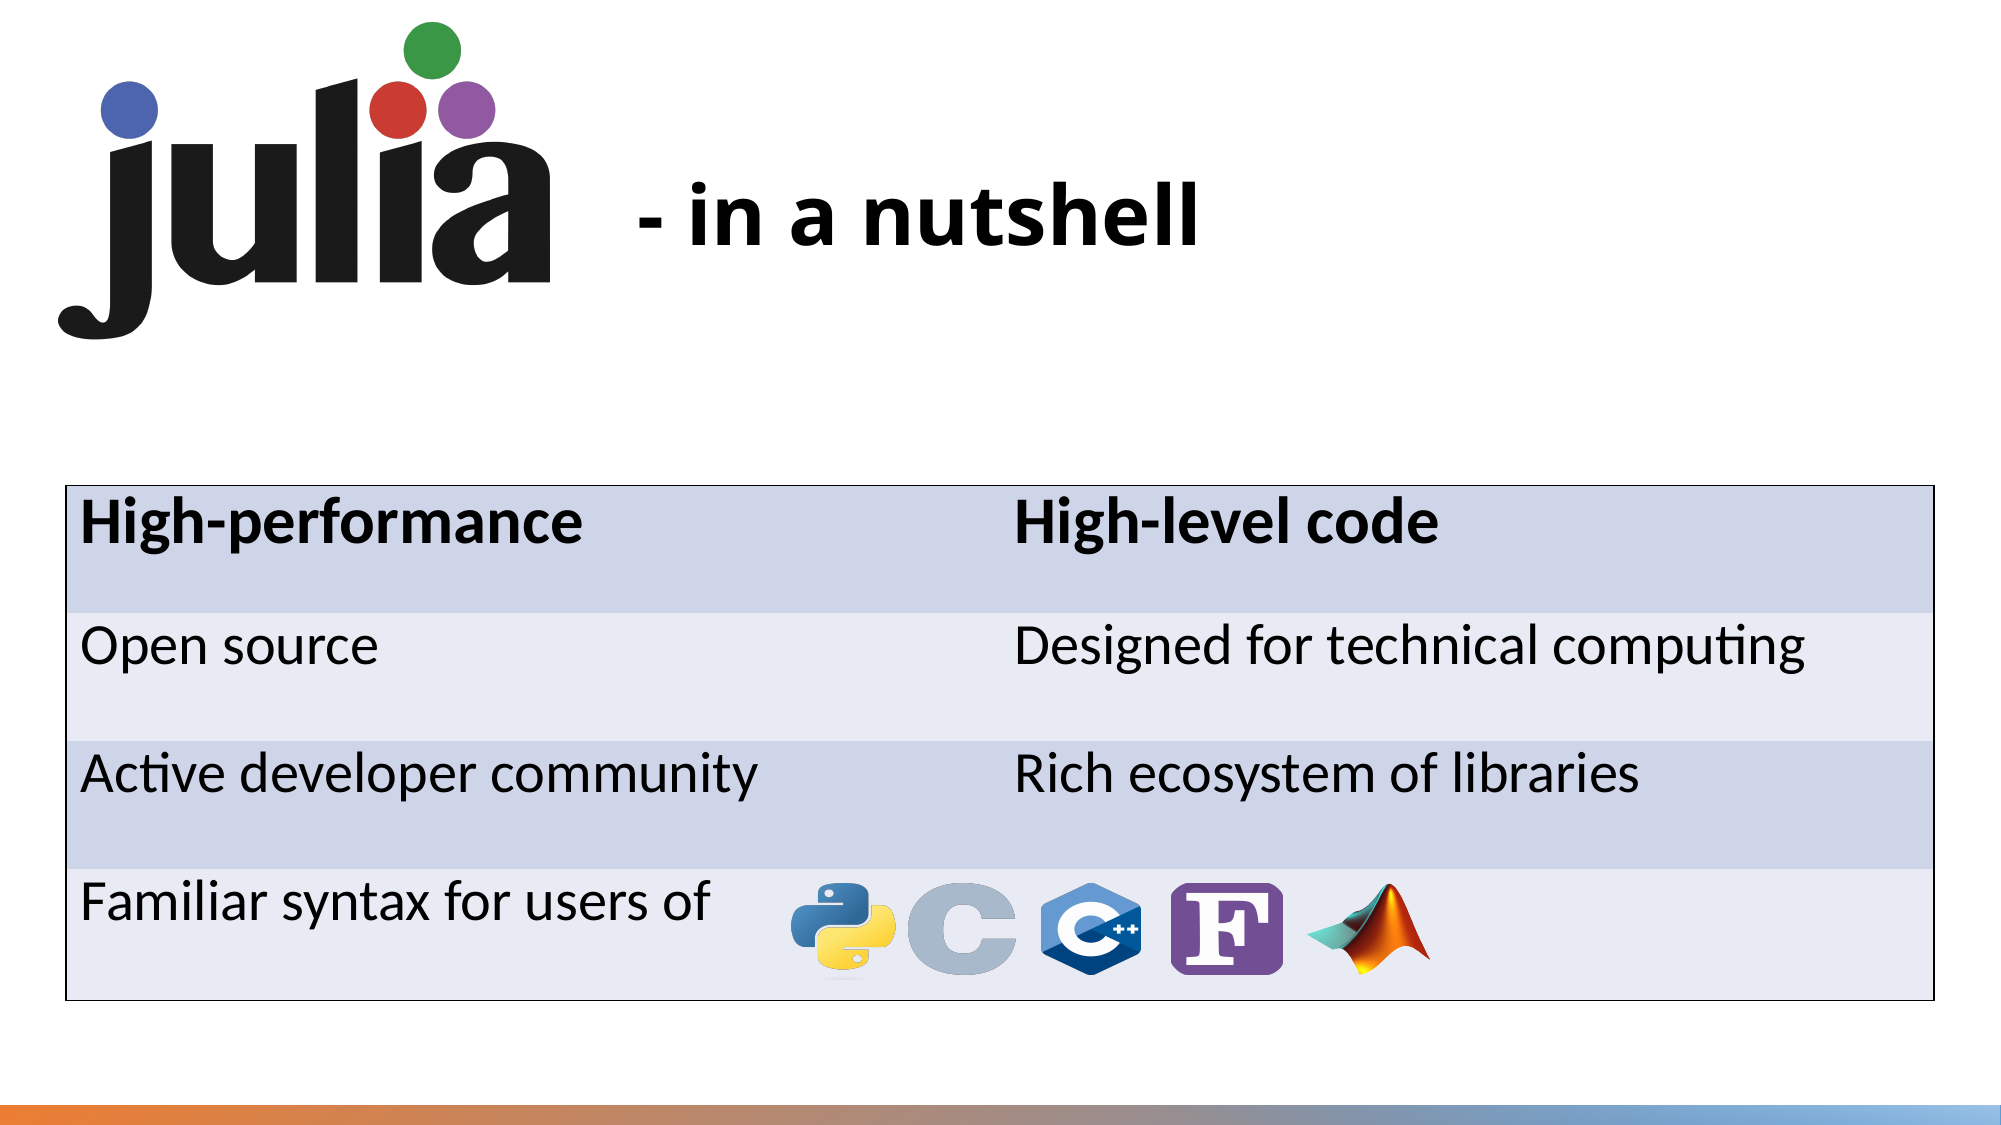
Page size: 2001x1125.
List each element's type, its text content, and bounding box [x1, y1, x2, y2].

table_header High-performance [67, 486, 1000, 613]
table_cell Rich ecosystem of libraries [1000, 741, 1933, 869]
table_header High-level code [1000, 486, 1933, 613]
table_cell Active developer community [67, 741, 1000, 869]
table_cell [1000, 869, 1933, 1000]
table_cell Familiar syntax for users of [67, 869, 1000, 1000]
title - in a nutshell [622, 147, 1378, 272]
table_cell Designed for technical computing [1000, 613, 1933, 741]
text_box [791, 883, 1431, 980]
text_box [0, 1105, 2000, 1125]
picture [58, 21, 550, 340]
table_cell Open source [67, 613, 1000, 741]
